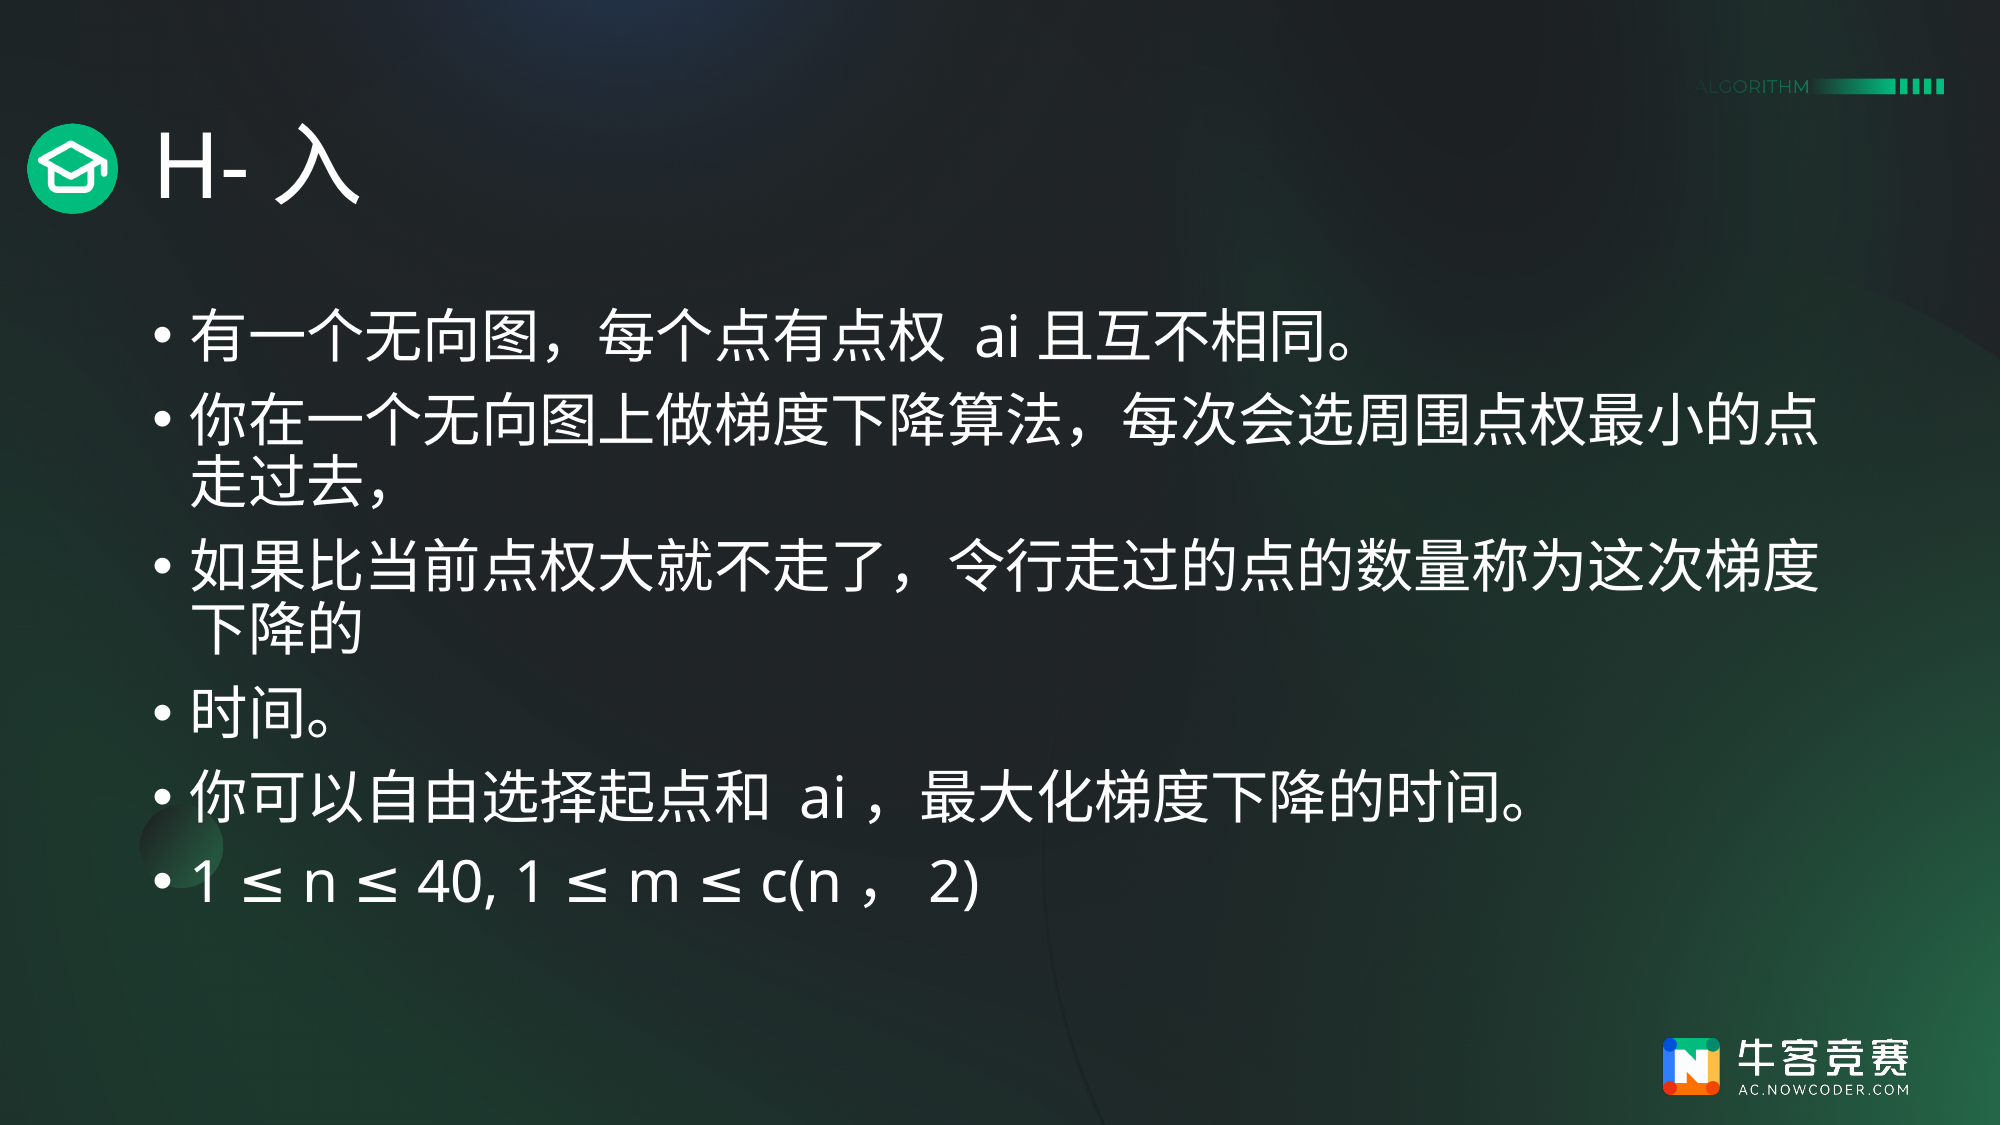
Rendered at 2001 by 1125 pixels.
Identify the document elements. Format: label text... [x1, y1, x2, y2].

title H-入 [137, 59, 1863, 278]
picture [0, 0, 2000, 1125]
list 有一个无向图，每个点有点权 ai且互不相同。 你在一个无向图上做梯度下降算法，每次会选周围点权最小的点走过去， 如果比当前点权大就不走了，令行走过的点的数量称为这次梯度下降的 时间。 你可以自由选择起点和 ai，最大化梯度下降的时间。 1 ≤ n ≤ 40, 1 ≤ m ≤ c(n，2) [137, 299, 1863, 1014]
